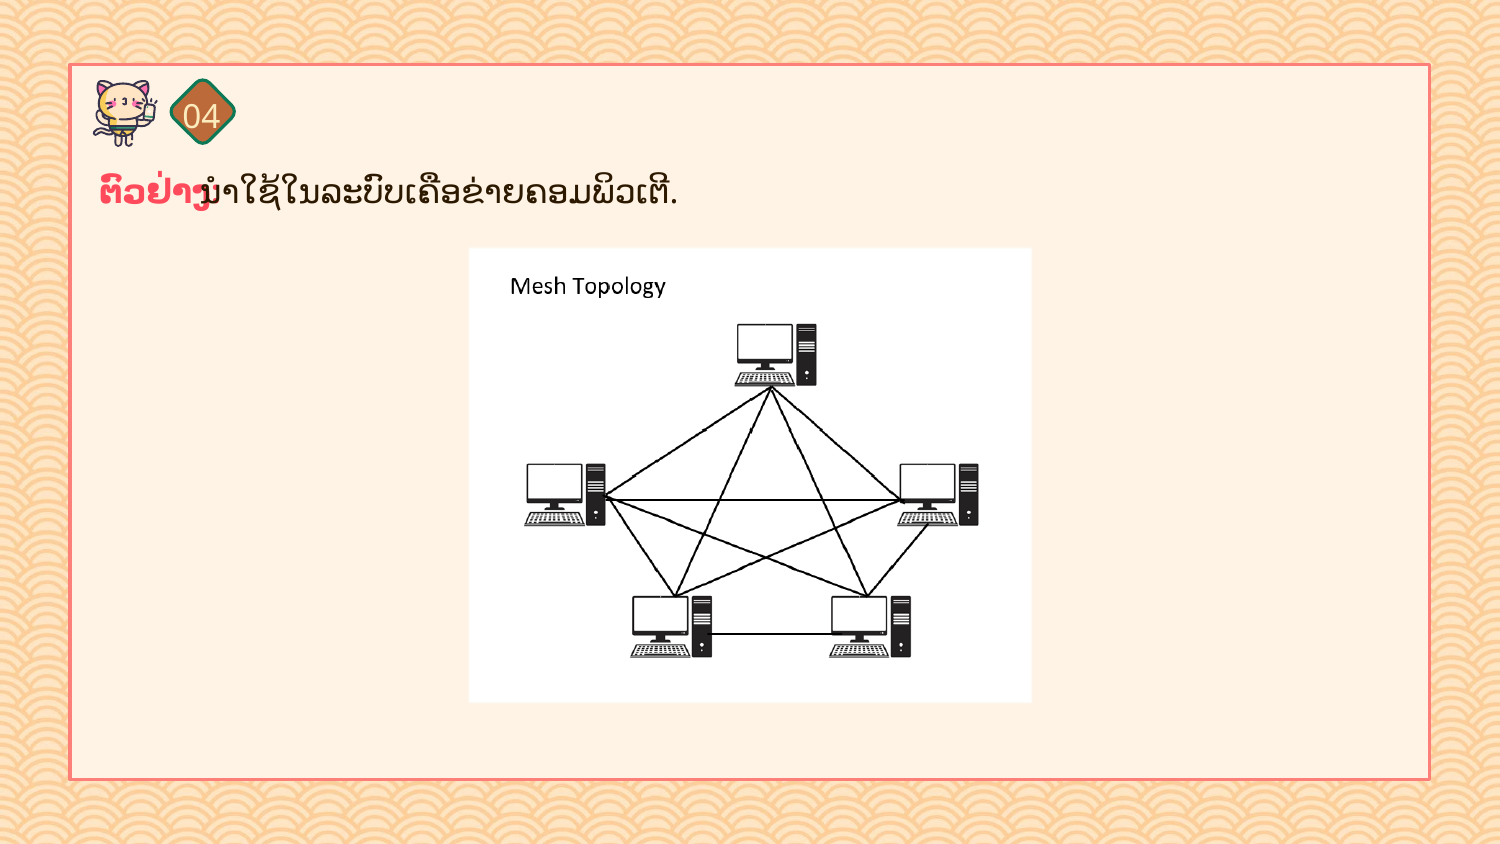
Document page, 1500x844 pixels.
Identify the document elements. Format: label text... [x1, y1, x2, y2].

text_box ຕົວຢ່າງ: [84, 163, 184, 218]
text_box ນຳໃຊ້ໃນລະບົບເຄືອຂ່າຍຄອມພິວເຕີ. [184, 152, 1500, 233]
picture [467, 246, 1033, 704]
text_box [92, 79, 159, 148]
picture [0, 0, 1500, 844]
text_box 04 [103, 52, 299, 163]
